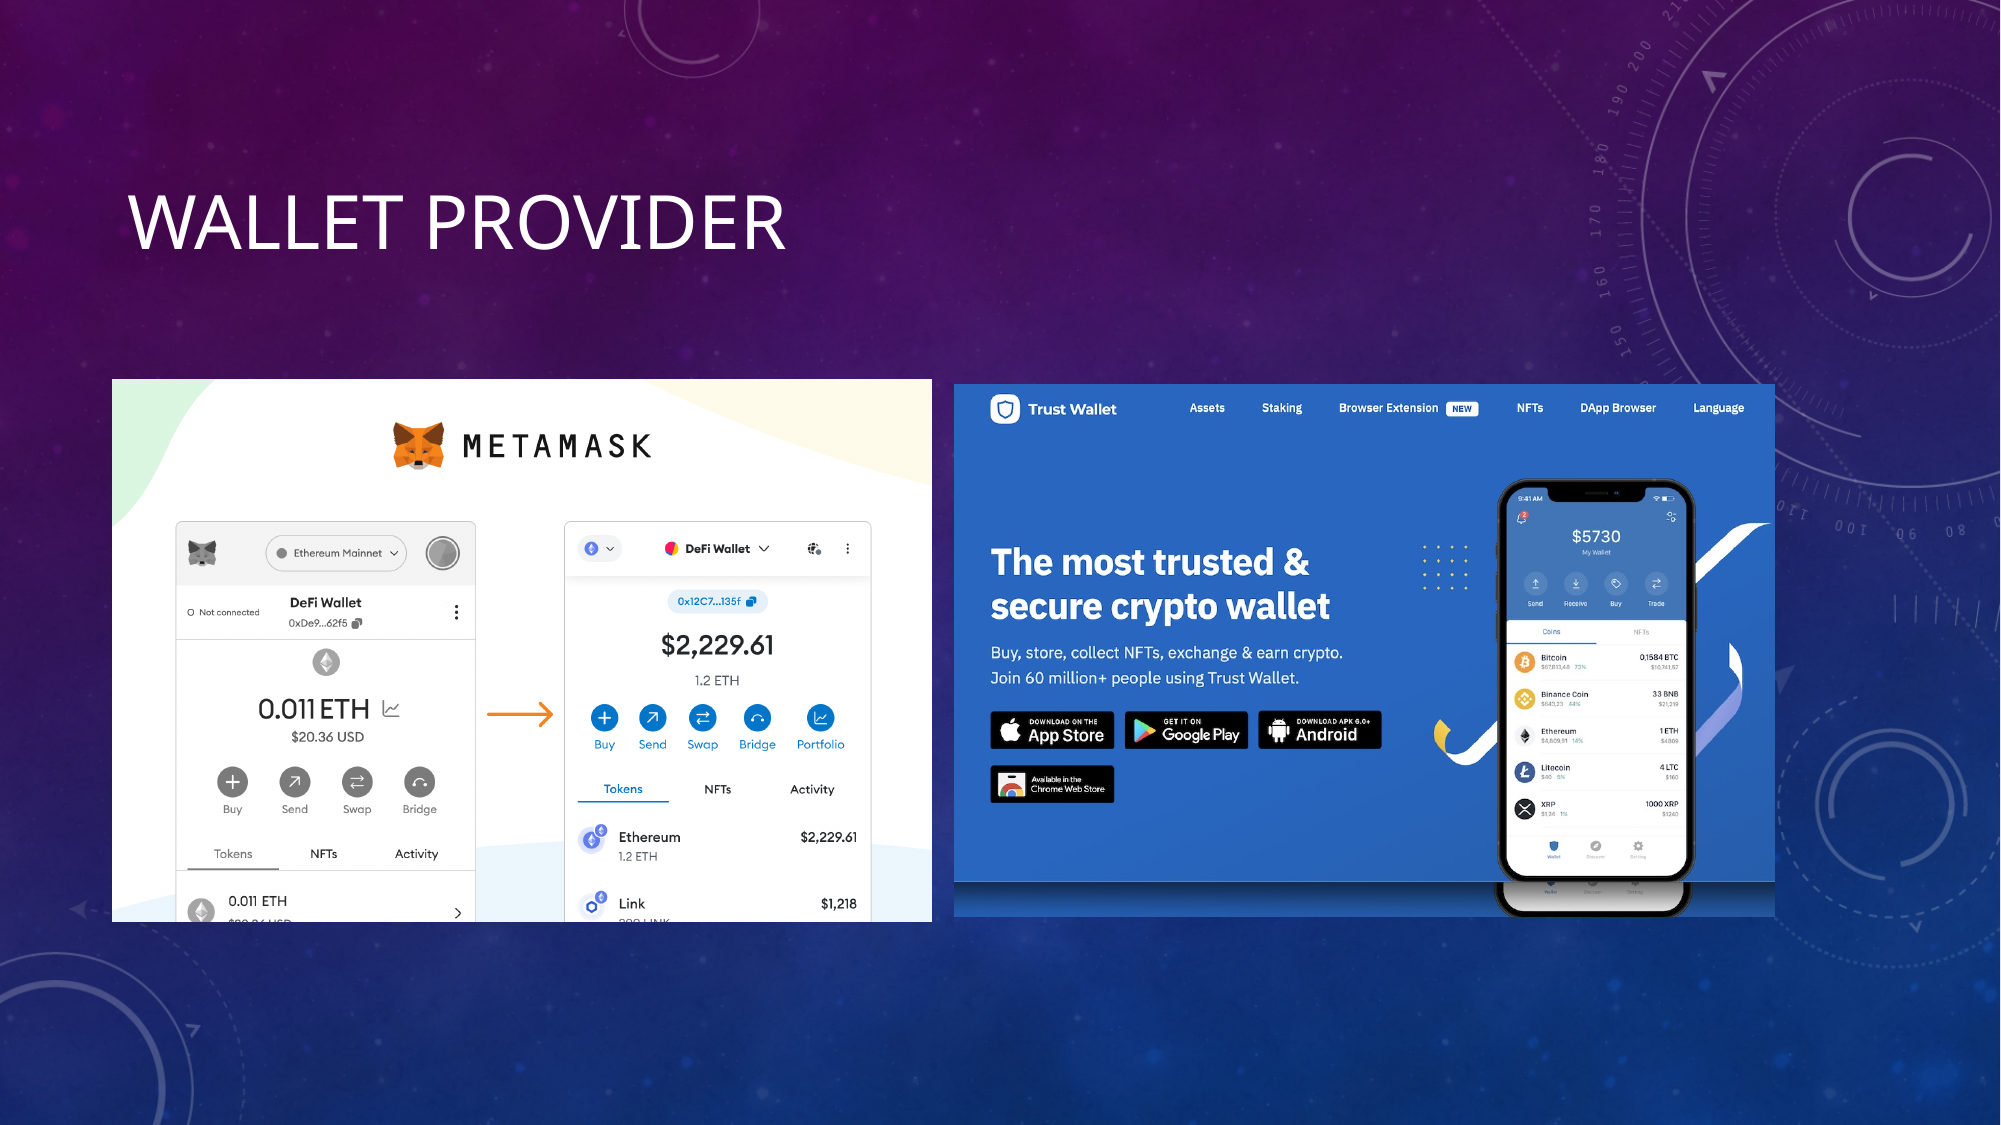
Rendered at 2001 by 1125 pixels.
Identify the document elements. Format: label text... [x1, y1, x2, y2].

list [954, 384, 1775, 918]
title Wallet Provider [112, 99, 1775, 339]
picture [0, 0, 2001, 1125]
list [112, 379, 933, 922]
